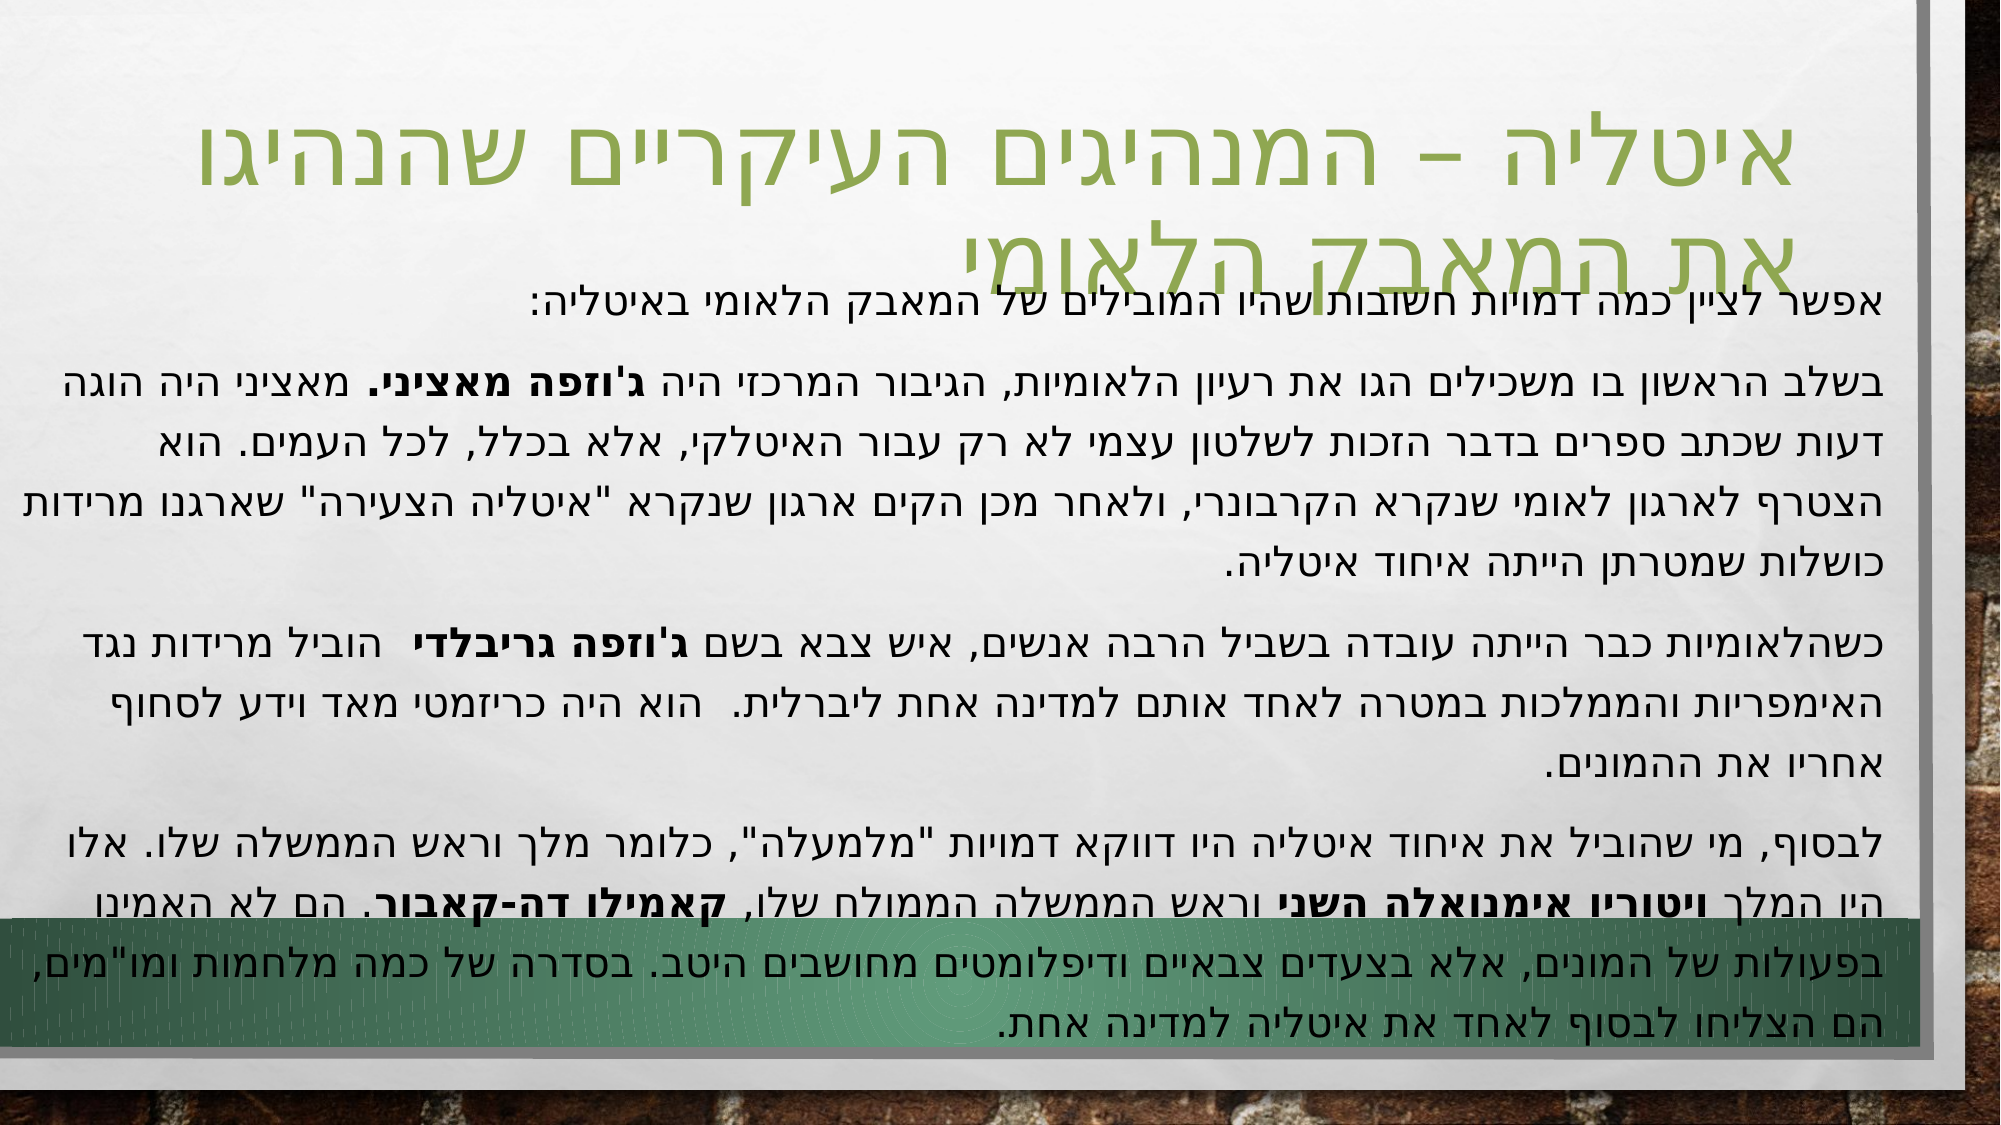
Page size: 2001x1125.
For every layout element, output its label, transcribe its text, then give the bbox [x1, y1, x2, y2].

list אפשר לציין כמה דמויות חשובות שהיו המובילים של המאבק הלאומי באיטליה: בשלב הראשון בו משכילים הגו את רעיון הלאומיות, הגיבור המרכזי היה ג'וזפה מאציני. מאציני היה הוגה דעות שכתב ספרים בדבר הזכות לשלטון עצמי לא רק עבור האיטלקי, אלא בכלל, לכל העמים. הוא הצטרף לארגון לאומי שנקרא הקרבונרי, ולאחר מכן הקים ארגון שנקרא "איטליה הצעירה" שארגנו מרידות כושלות שמטרתן הייתה איחוד איטליה. כשהלאומיות כבר הייתה עובדה בשביל הרבה אנשים, איש צבא בשם ג'וזפה גריבלדי הוביל מרידות נגד האימפריות והממלכות במטרה לאחד אותם למדינה אחת ליברלית. הוא היה כריזמטי מאד וידע לסחוף אחריו את ההמונים. לבסוף, מי שהוביל את איחוד איטליה היו דווקא דמויות "מלמעלה", כלומר מלך וראש הממשלה שלו. אלו היו המלך ויטוריו אימנואלה השני וראש הממשלה הממולח שלו, קאמילו דה-קאבור. הם לא האמינו בפעולות של המונים, אלא בצעדים צבאיים ודיפלומטים מחושבים היטב. בסדרה של כמה מלחמות ומו"מים, הם הצליחו לבסוף לאחד את איטליה למדינה אחת. [0, 338, 1901, 1053]
picture [0, 0, 2001, 1125]
picture [0, 0, 1919, 918]
title איטליה – המנהיגים העיקריים שהנהיגו את המאבק הלאומי [112, 112, 1818, 302]
